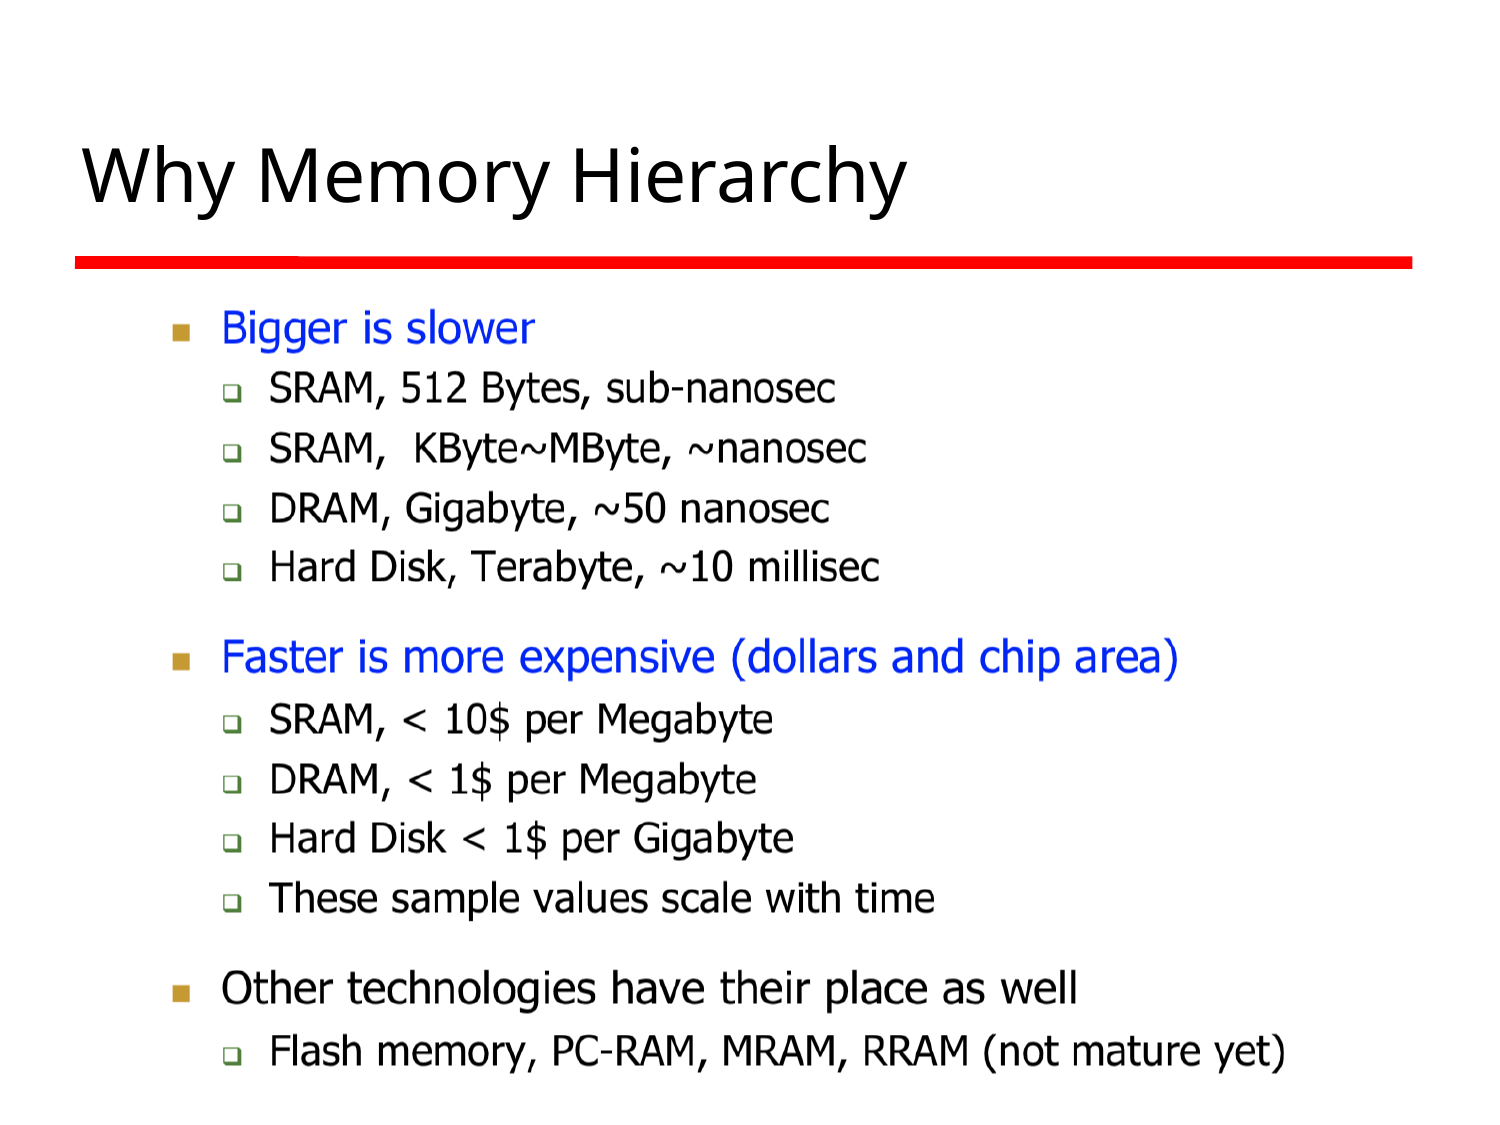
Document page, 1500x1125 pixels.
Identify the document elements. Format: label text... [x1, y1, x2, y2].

title Why Memory Hierarchy [66, 37, 1413, 226]
picture [147, 290, 1444, 1100]
